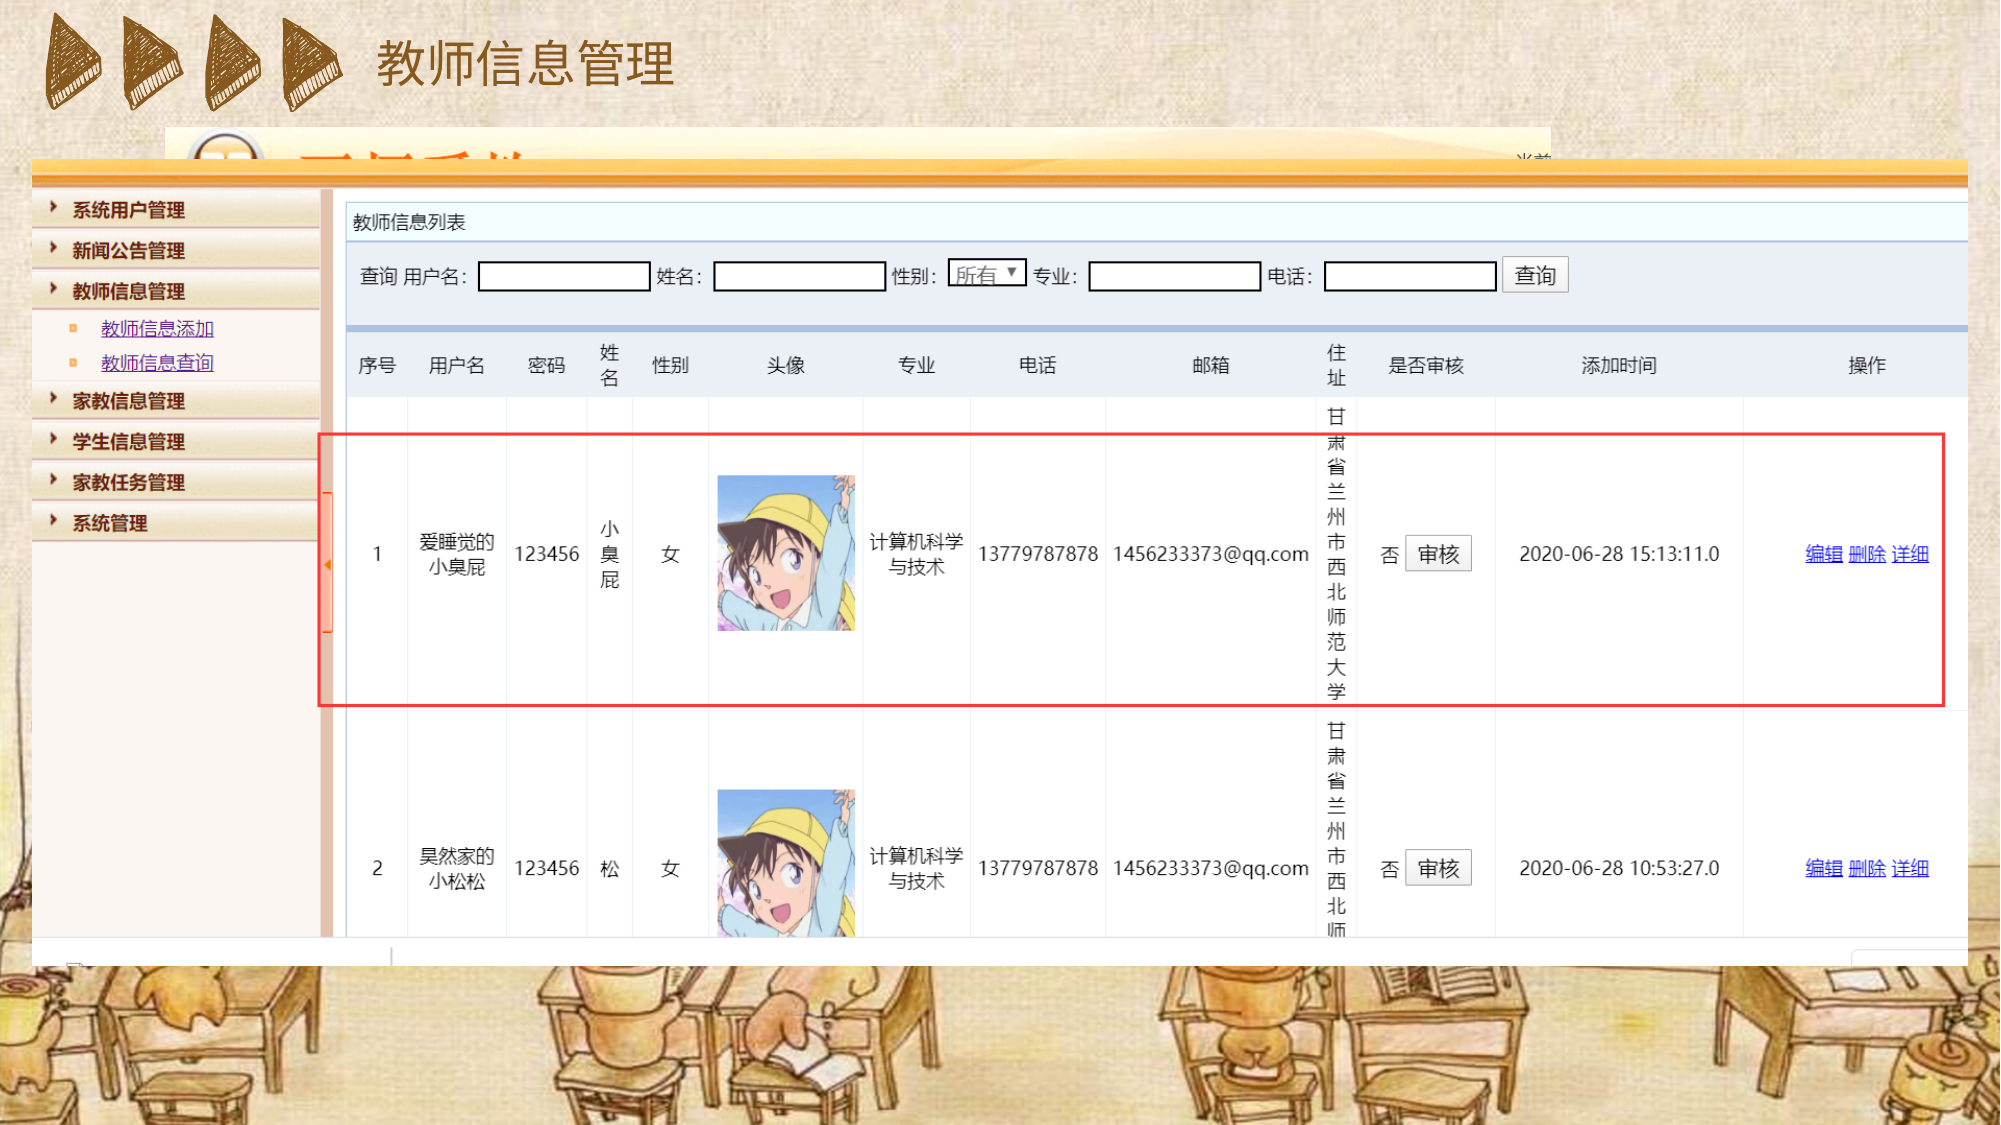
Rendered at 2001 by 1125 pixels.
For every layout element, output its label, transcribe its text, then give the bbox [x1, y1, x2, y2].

picture [0, 0, 2000, 1125]
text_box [45, 12, 185, 111]
text_box 教师信息管理 [364, 26, 821, 98]
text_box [205, 13, 344, 113]
